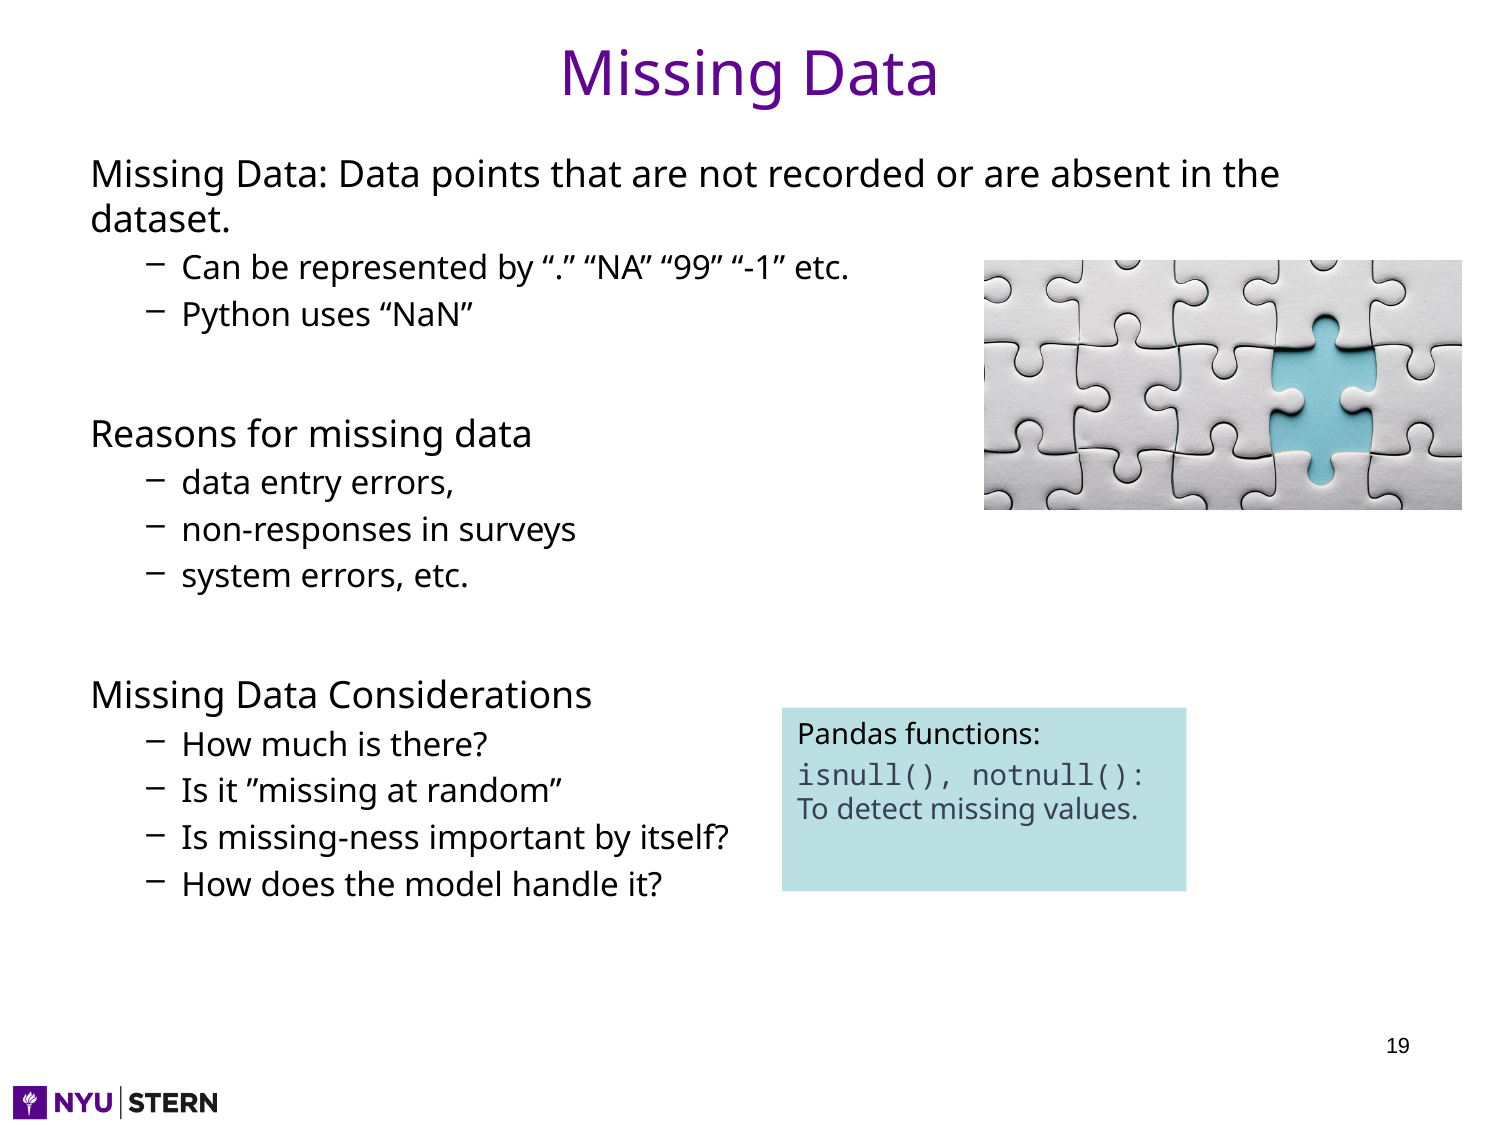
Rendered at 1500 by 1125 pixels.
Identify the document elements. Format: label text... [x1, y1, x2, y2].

picture [984, 259, 1462, 510]
picture [0, 1038, 230, 1125]
list Missing Data: Data points that are not recorded or are absent in the dataset. Can be represented by “.” “NA” “99” “-1” etc. Python uses “NaN” Reasons for missing data data entry errors, non-responses in surveys system errors, etc. Missing Data Considerations How much is there? Is it ”missing at random” Is missing-ness important by itself? How does the model handle it? [75, 142, 1308, 914]
text_box Pandas functions: isnull(), notnull(): To detect missing values. [782, 707, 1187, 892]
slide_number 19 [1074, 1024, 1426, 1103]
title Missing Data [75, 10, 1425, 131]
